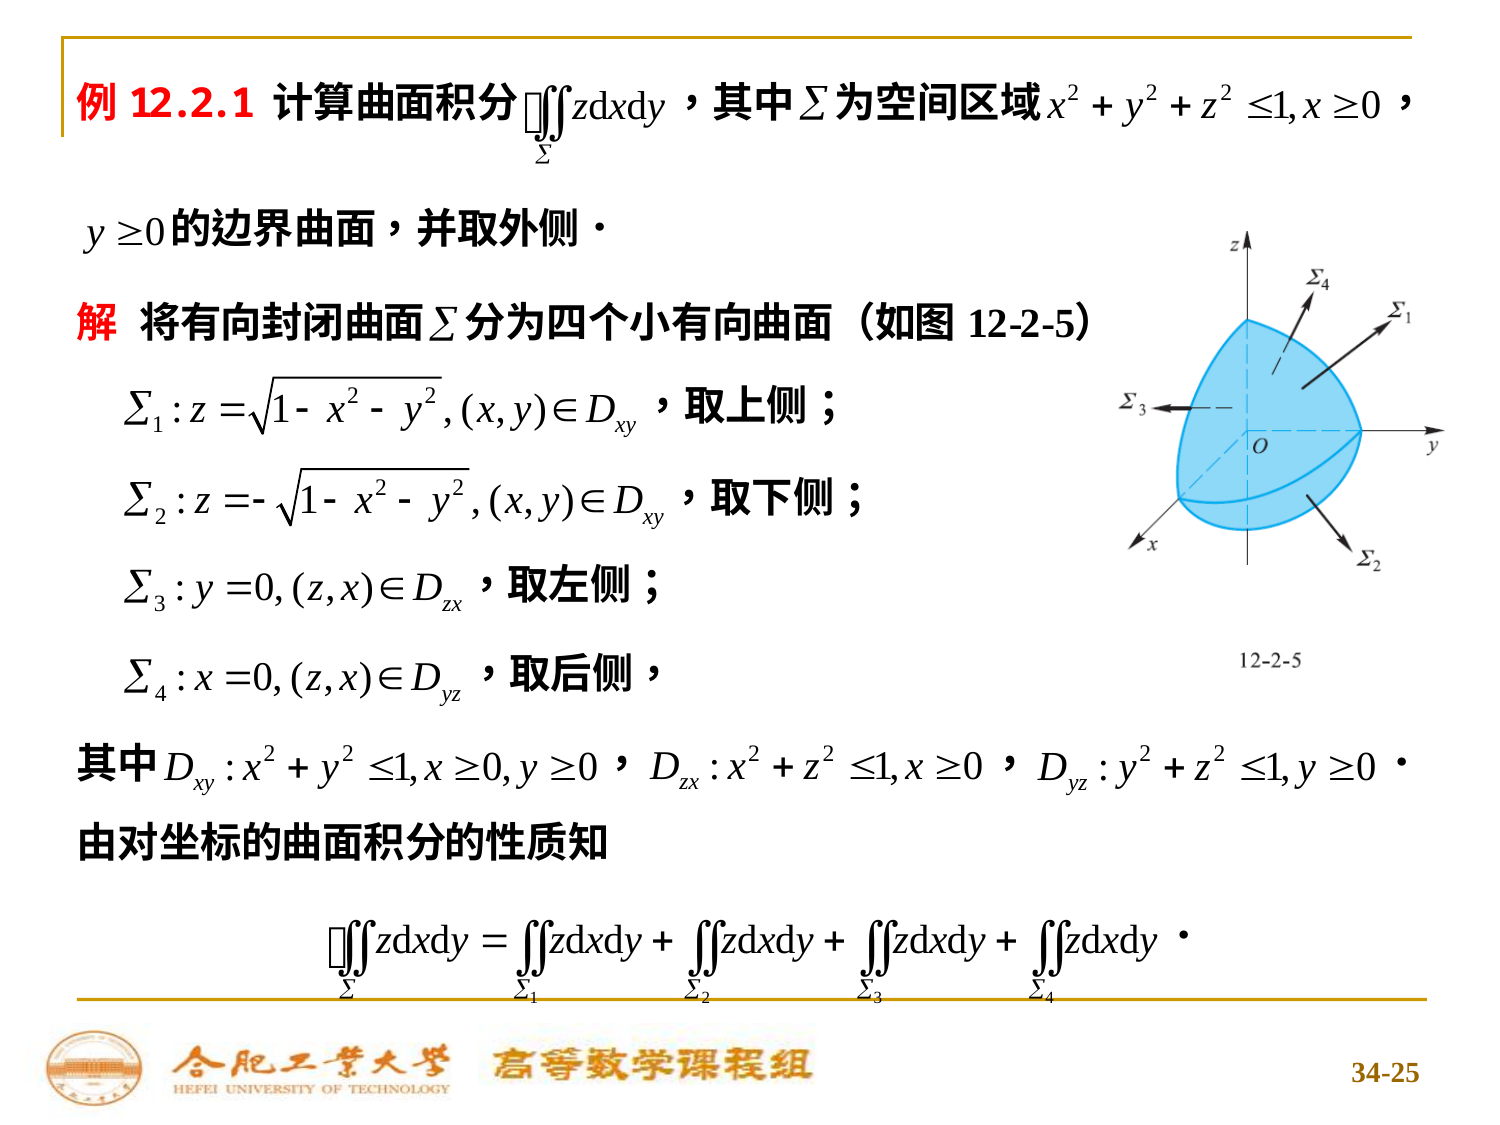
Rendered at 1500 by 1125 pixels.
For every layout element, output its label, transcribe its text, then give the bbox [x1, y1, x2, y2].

slide_number 34-25 [1084, 1077, 1436, 1097]
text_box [76, 798, 1452, 1069]
picture [478, 1069, 821, 1096]
picture [1110, 231, 1448, 676]
text_box [0, 0, 1500, 75]
picture [25, 1023, 457, 1118]
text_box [76, 361, 1452, 798]
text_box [76, 51, 1452, 280]
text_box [76, 287, 1105, 360]
